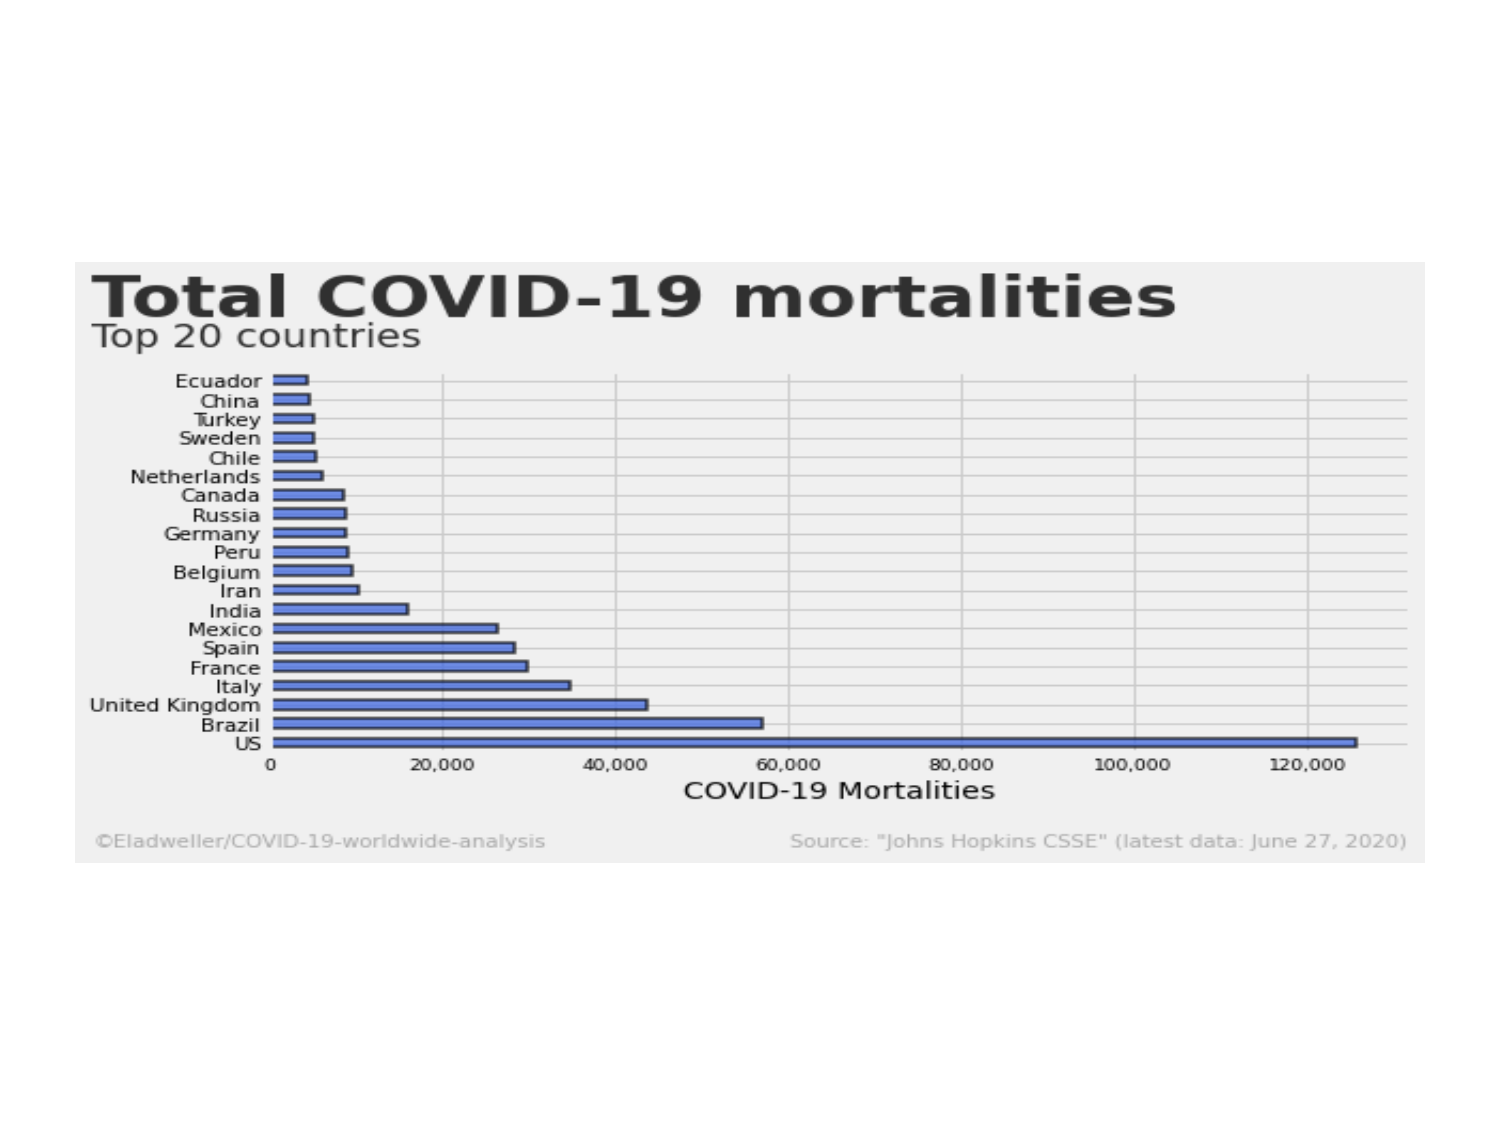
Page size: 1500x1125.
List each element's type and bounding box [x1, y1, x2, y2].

picture [74, 262, 1426, 863]
